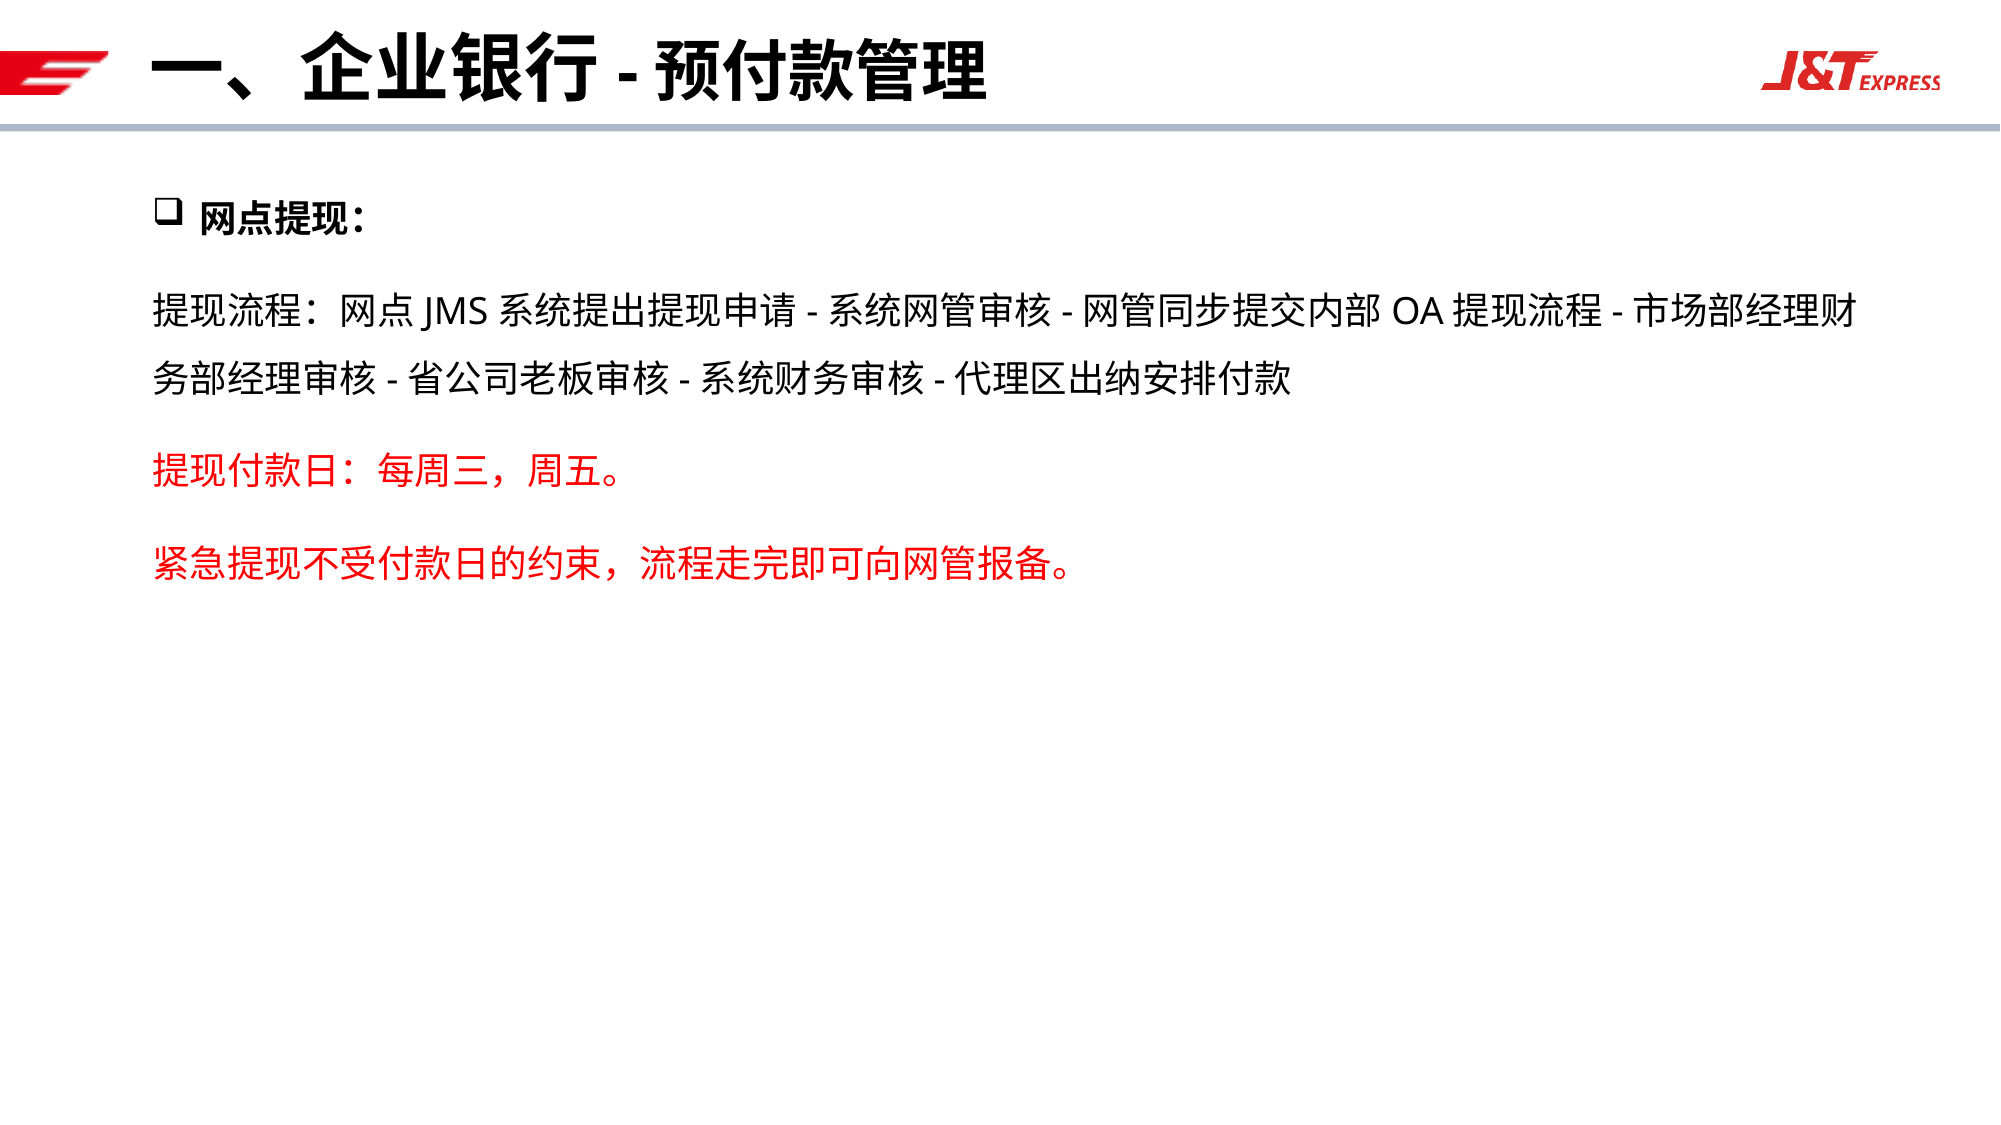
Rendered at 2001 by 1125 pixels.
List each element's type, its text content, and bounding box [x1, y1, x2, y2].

text_box 一、企业银行-预付款管理 [102, 0, 1036, 132]
text_box 网点提现： 提现流程：网点JMS系统提出提现申请-系统网管审核-网管同步提交内部OA提现流程-市场部经理财务部经理审核-省公司老板审核-系统财务审核-代理区出纳安排付款 提现付款日：每周三，周五。 紧急提现不受付款日的约束，流程走完即可向网管报备。 [137, 173, 1886, 685]
